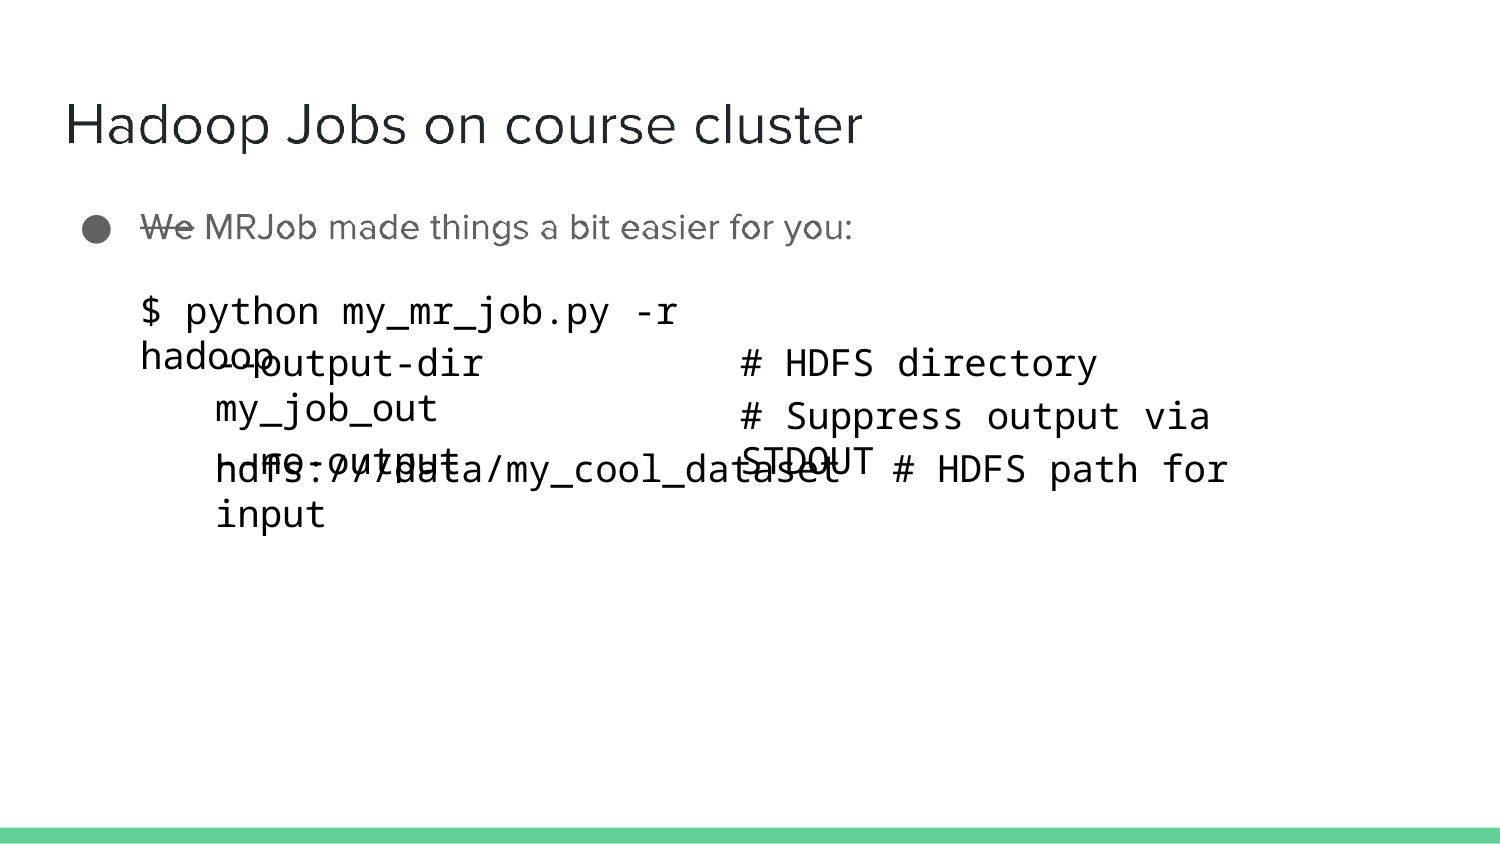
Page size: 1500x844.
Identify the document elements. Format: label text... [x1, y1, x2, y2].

text_box [783, 220, 802, 247]
text_box hdfs:///data/my_cool_dataset # HDFS path for input [213, 443, 1325, 536]
text_box # HDFS directory # Suppress output via STDOUT [738, 328, 1319, 443]
text_box [826, 220, 842, 240]
text_box ● $ python my_mr_job.py -r hadoop [77, 199, 780, 378]
picture [69, 104, 862, 154]
text_box [803, 220, 822, 240]
text_box --output-dir my_job_out --no-output [213, 328, 691, 443]
